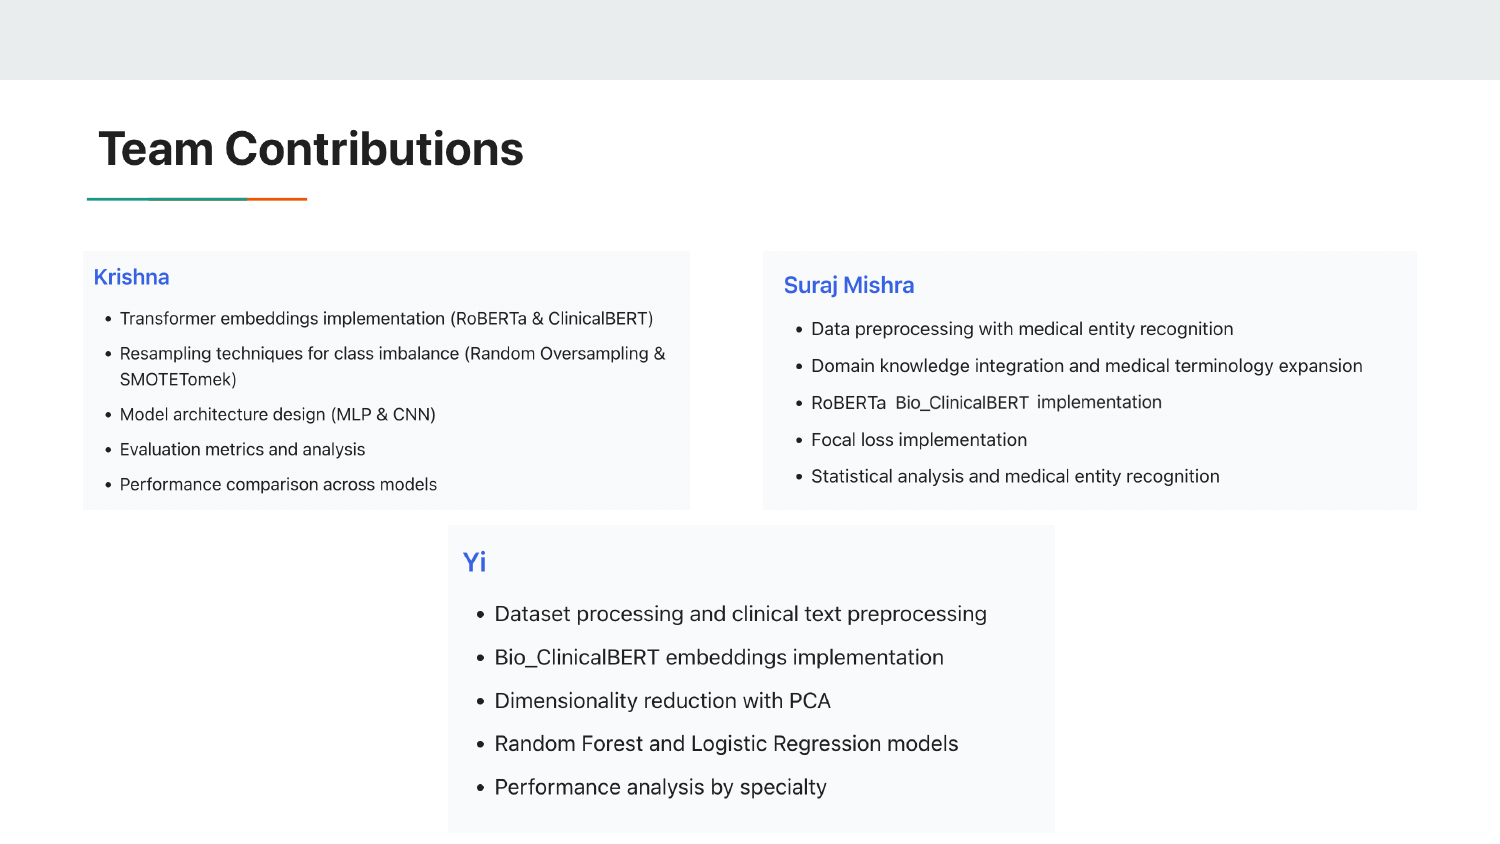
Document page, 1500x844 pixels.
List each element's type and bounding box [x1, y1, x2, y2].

picture [448, 524, 1056, 833]
picture [762, 251, 1417, 510]
picture [83, 108, 538, 188]
picture [83, 251, 690, 510]
